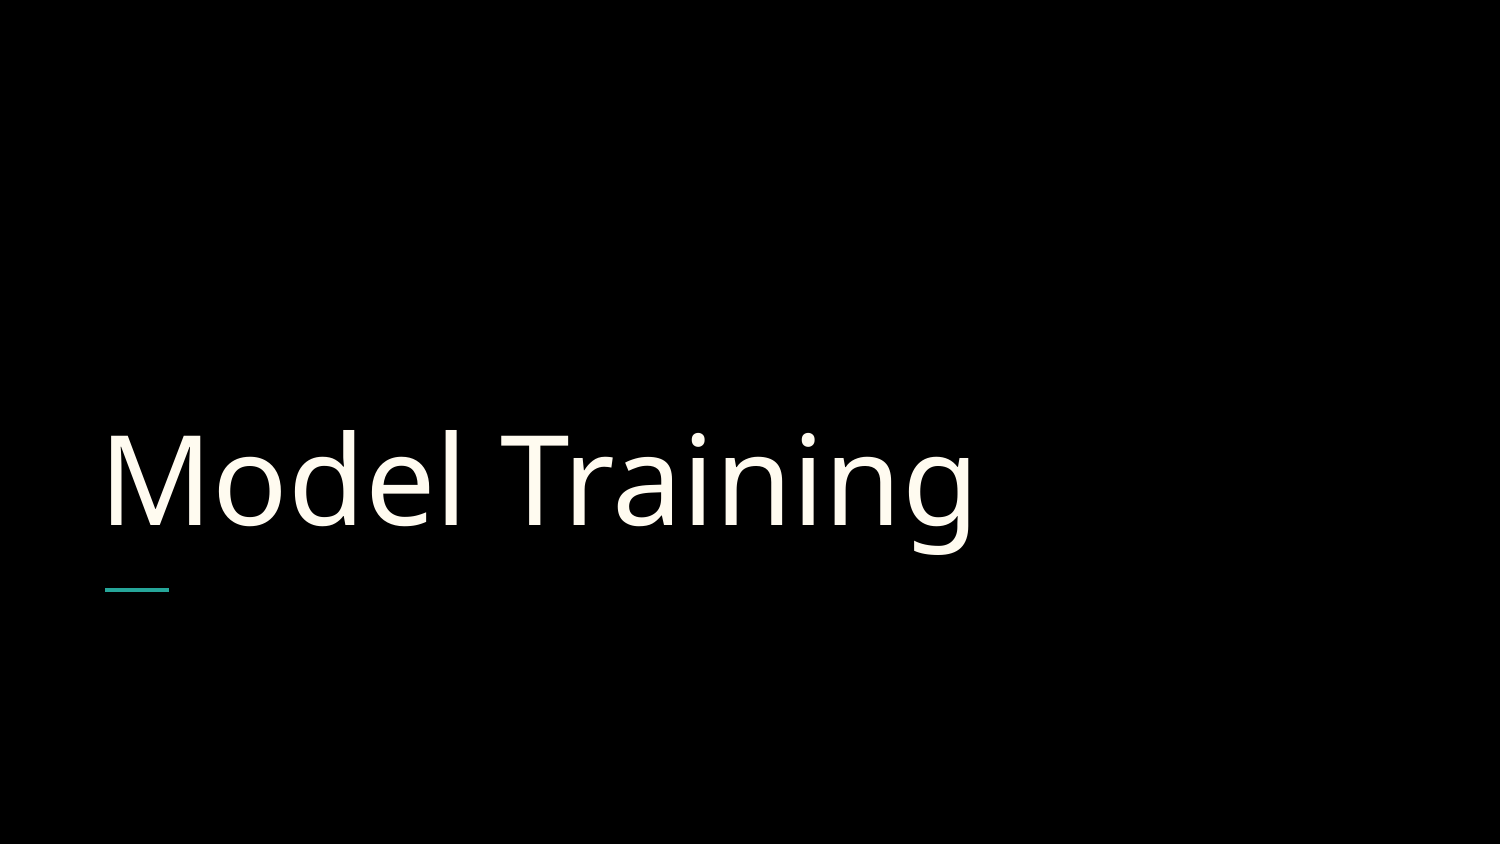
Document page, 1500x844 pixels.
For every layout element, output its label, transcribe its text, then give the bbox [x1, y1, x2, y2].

title Model Training [84, 310, 1416, 566]
